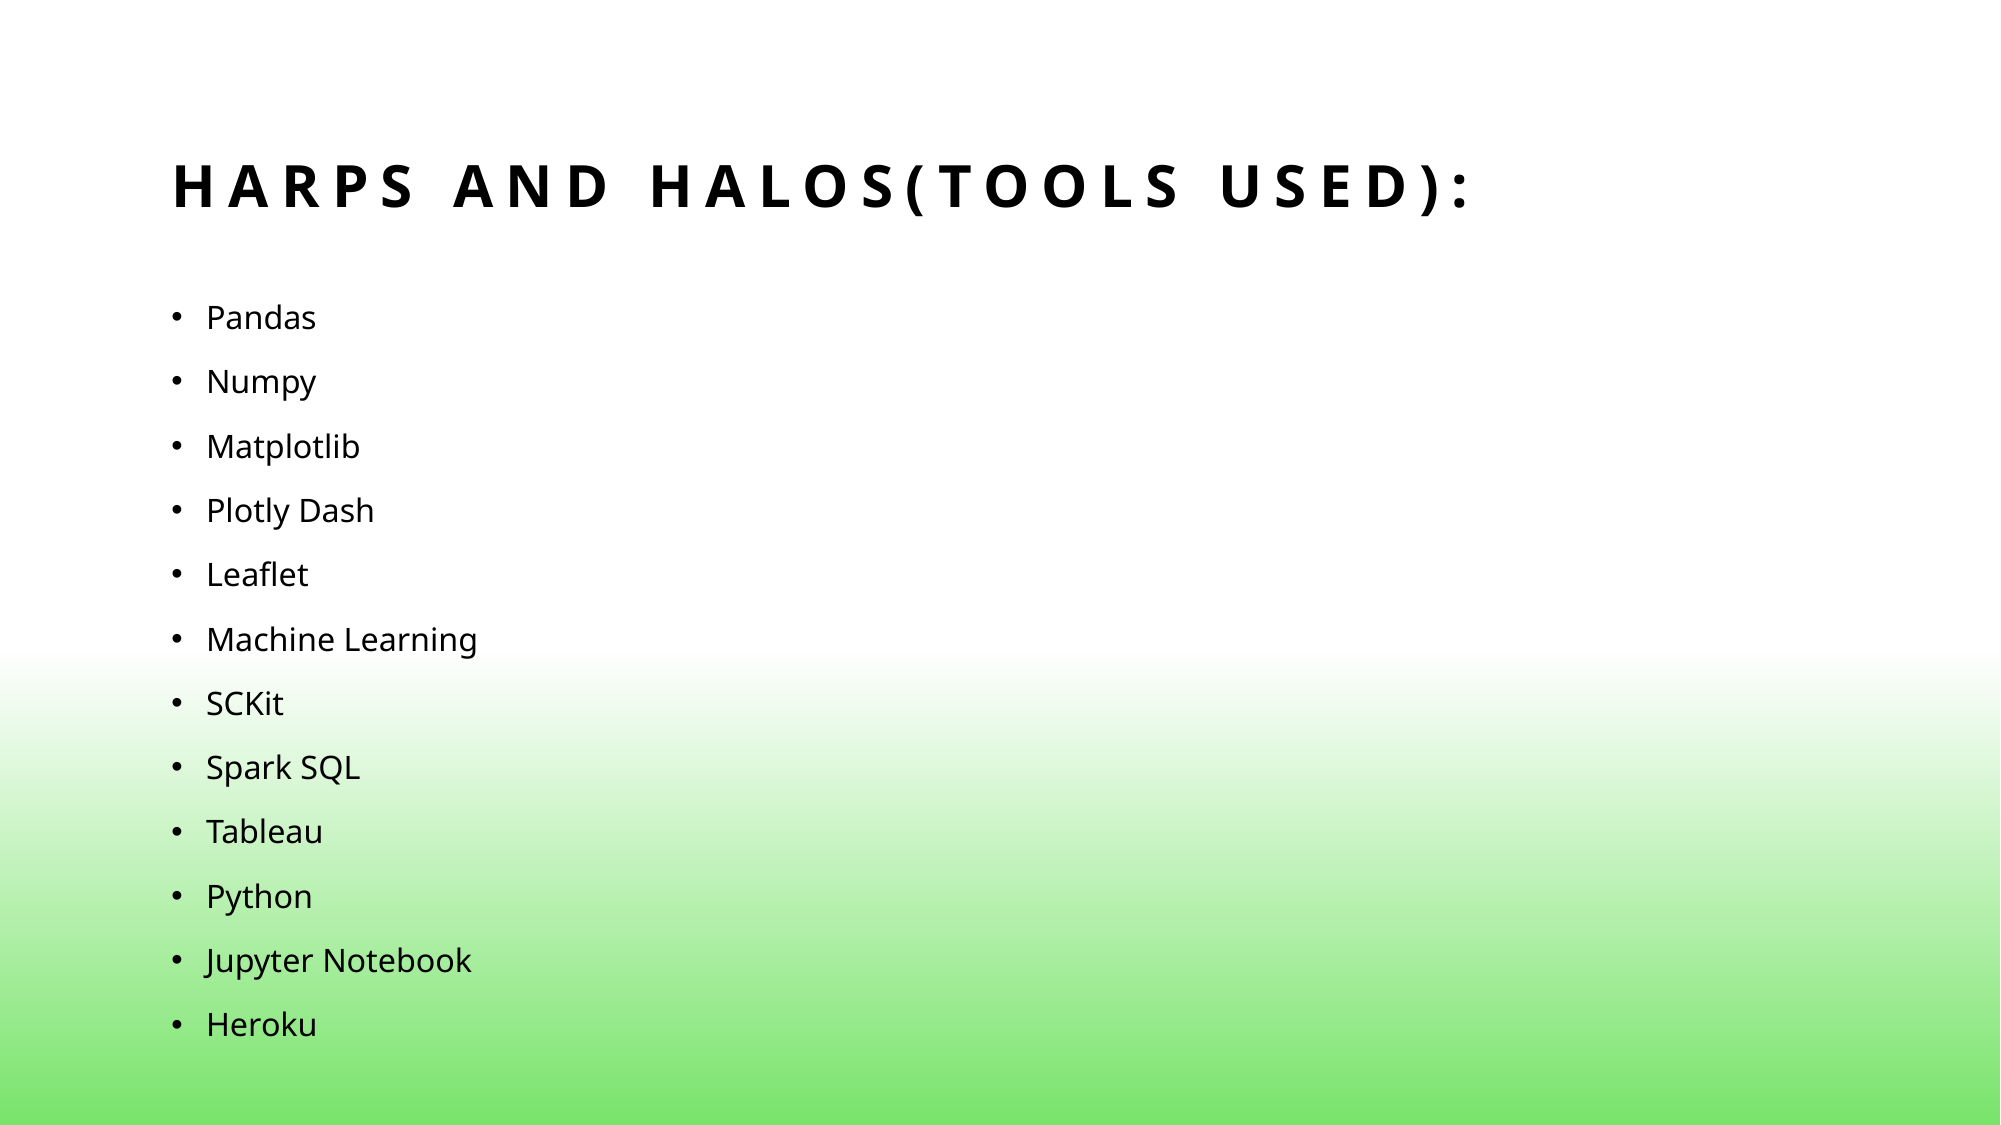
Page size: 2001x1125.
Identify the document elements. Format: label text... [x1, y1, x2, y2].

title Harps and halos(Tools used): [156, 38, 1844, 227]
list Pandas Numpy Matplotlib Plotly Dash Leaflet Machine Learning SCKit Spark SQL Tableau Python Jupyter Notebook Heroku [156, 281, 1844, 1052]
